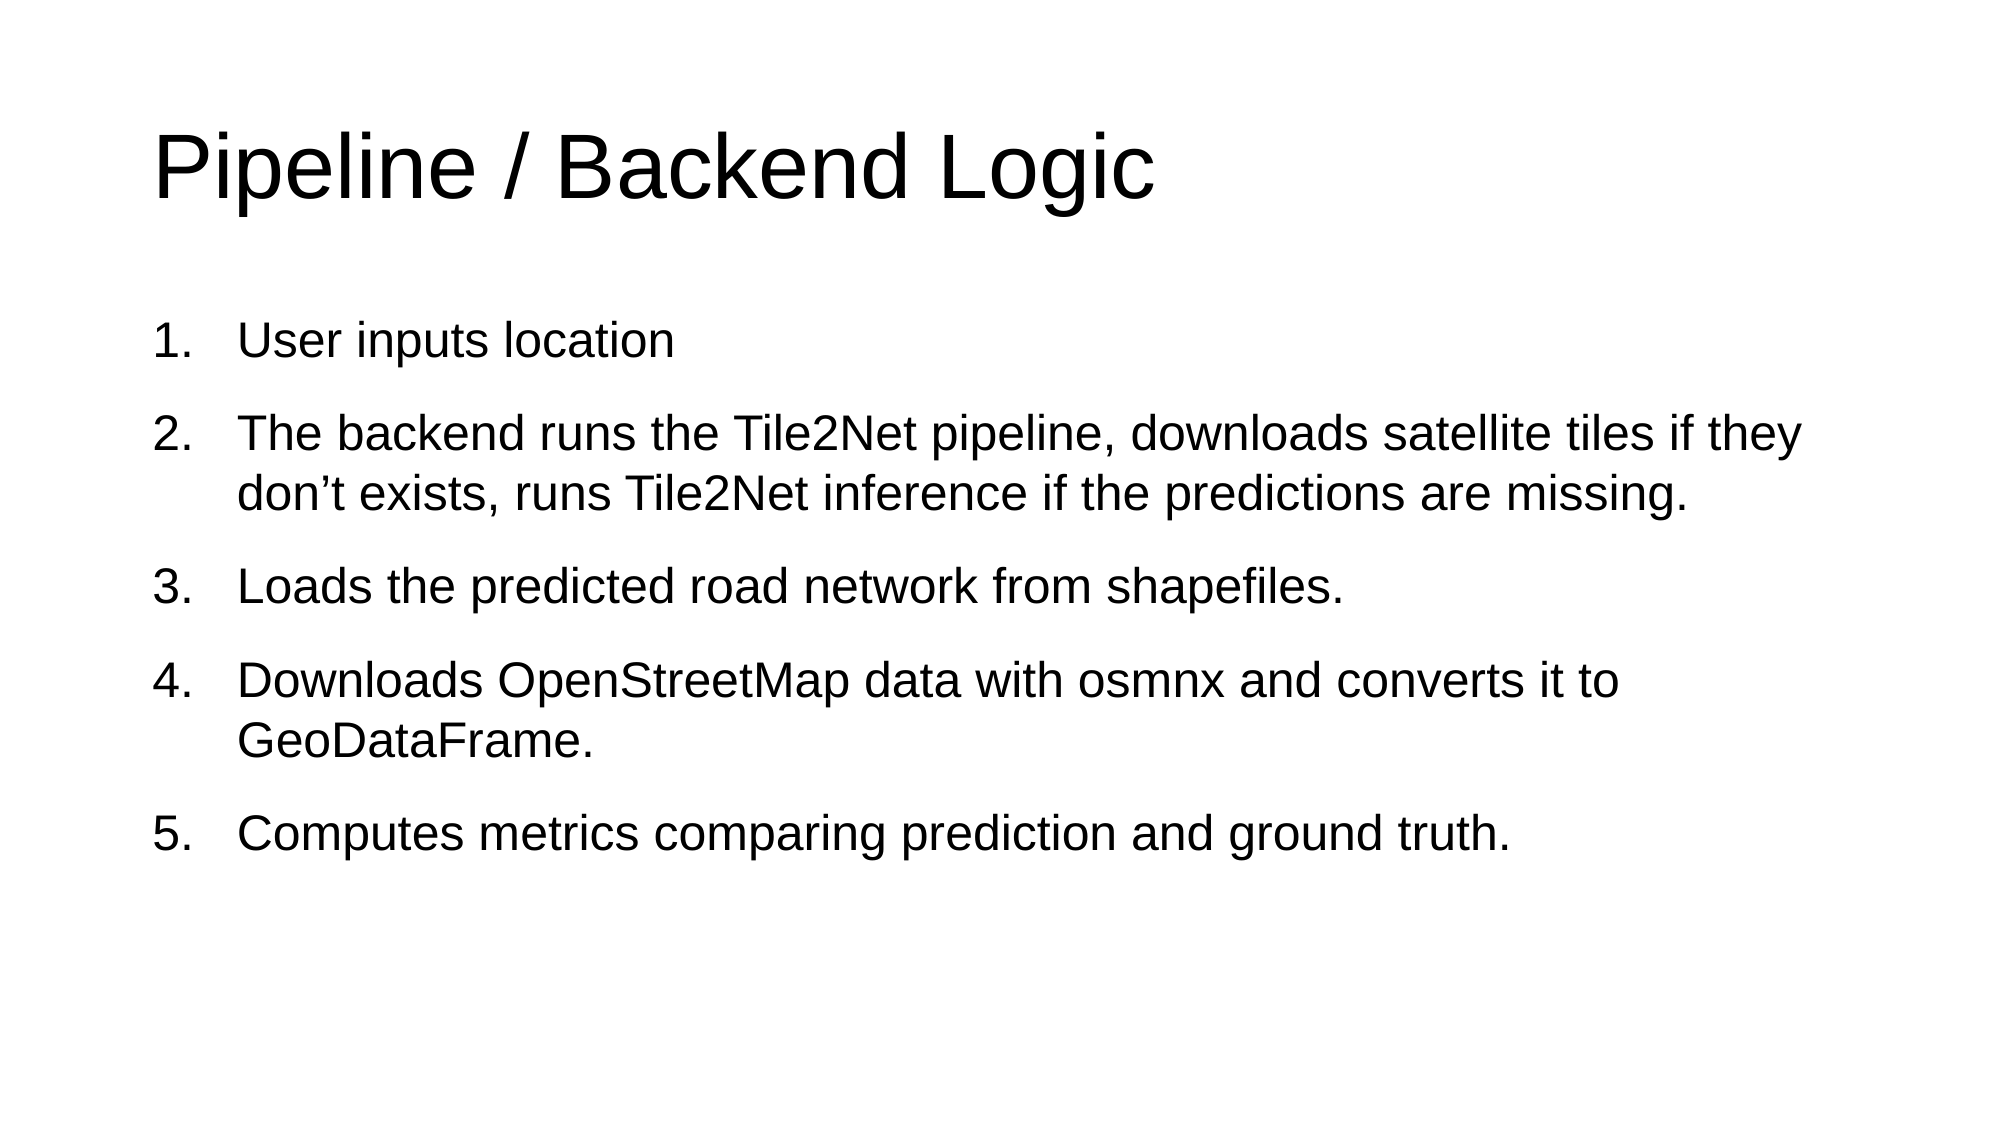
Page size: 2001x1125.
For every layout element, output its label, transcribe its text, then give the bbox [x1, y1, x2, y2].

list User inputs location The backend runs the Tile2Net pipeline, downloads satellite tiles if they don’t exists, runs Tile2Net inference if the predictions are missing. Loads the predicted road network from shapefiles. Downloads OpenStreetMap data with osmnx and converts it to GeoDataFrame. Computes metrics comparing prediction and ground truth. [137, 299, 1863, 1014]
title Pipeline / Backend Logic [137, 59, 1863, 278]
